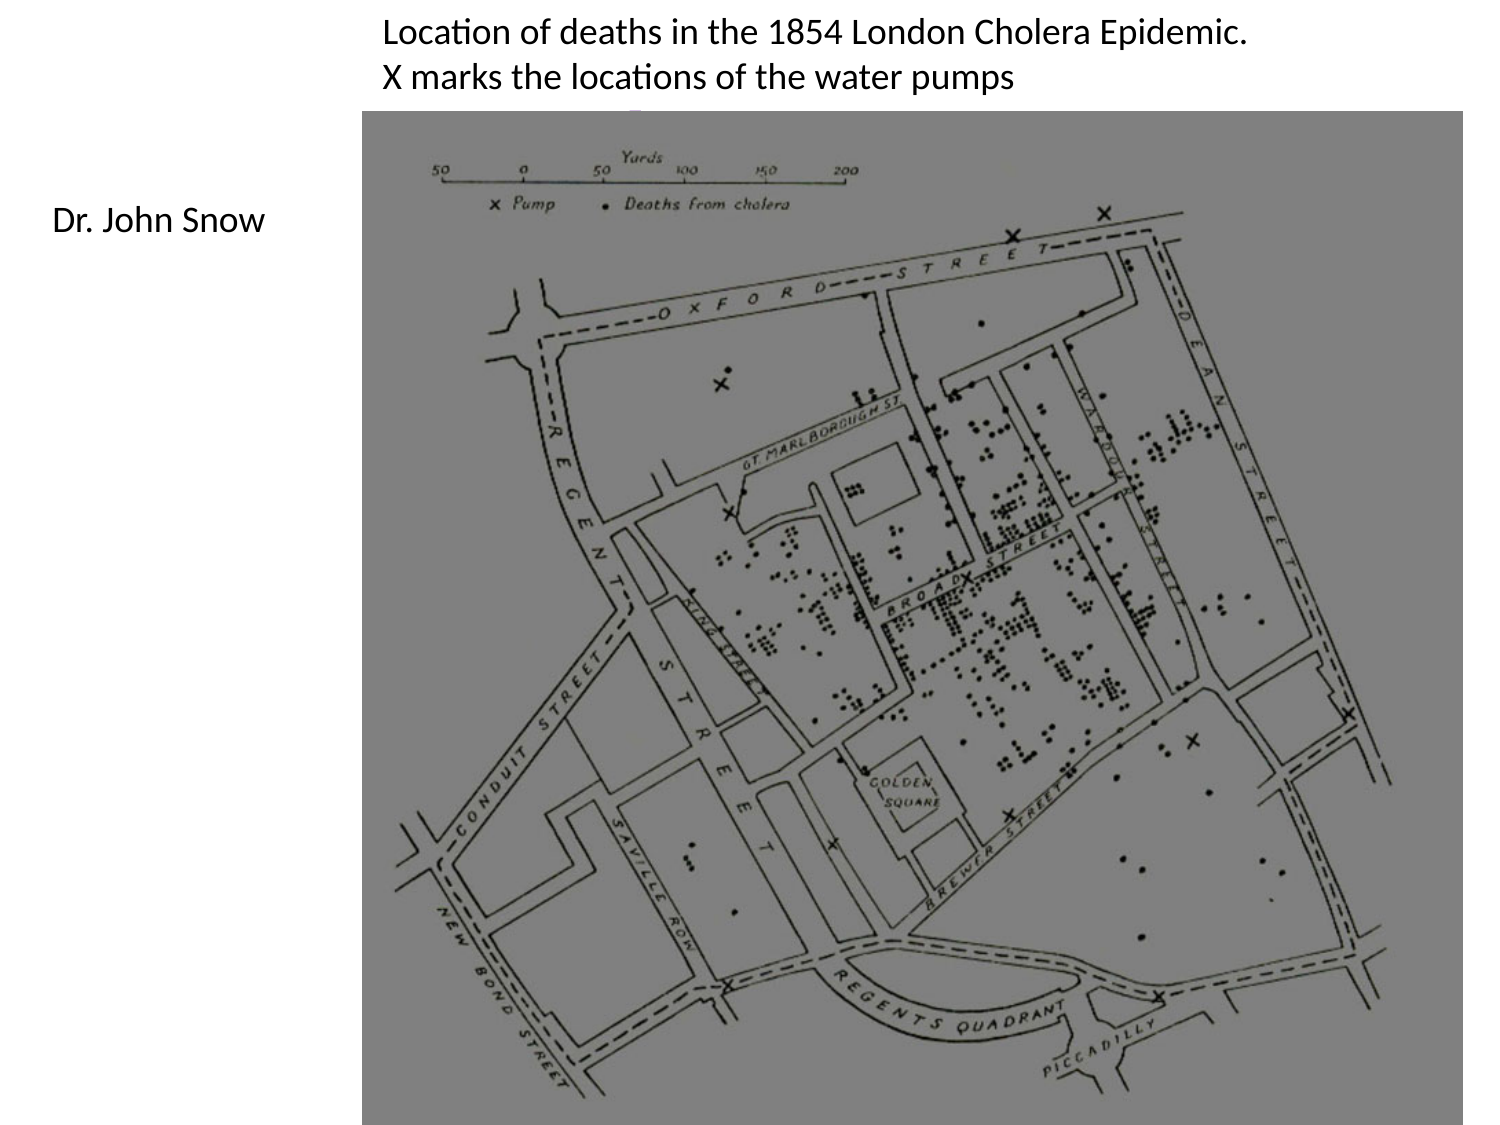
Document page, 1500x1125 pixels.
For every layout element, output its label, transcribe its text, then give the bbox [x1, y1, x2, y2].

text_box Dr. John Snow [37, 187, 338, 248]
text_box Location of deaths in the 1854 London Cholera Epidemic. X marks the locations of the water pumps [367, 0, 1265, 105]
picture [362, 111, 1463, 1125]
title John Snow [75, 45, 1425, 233]
